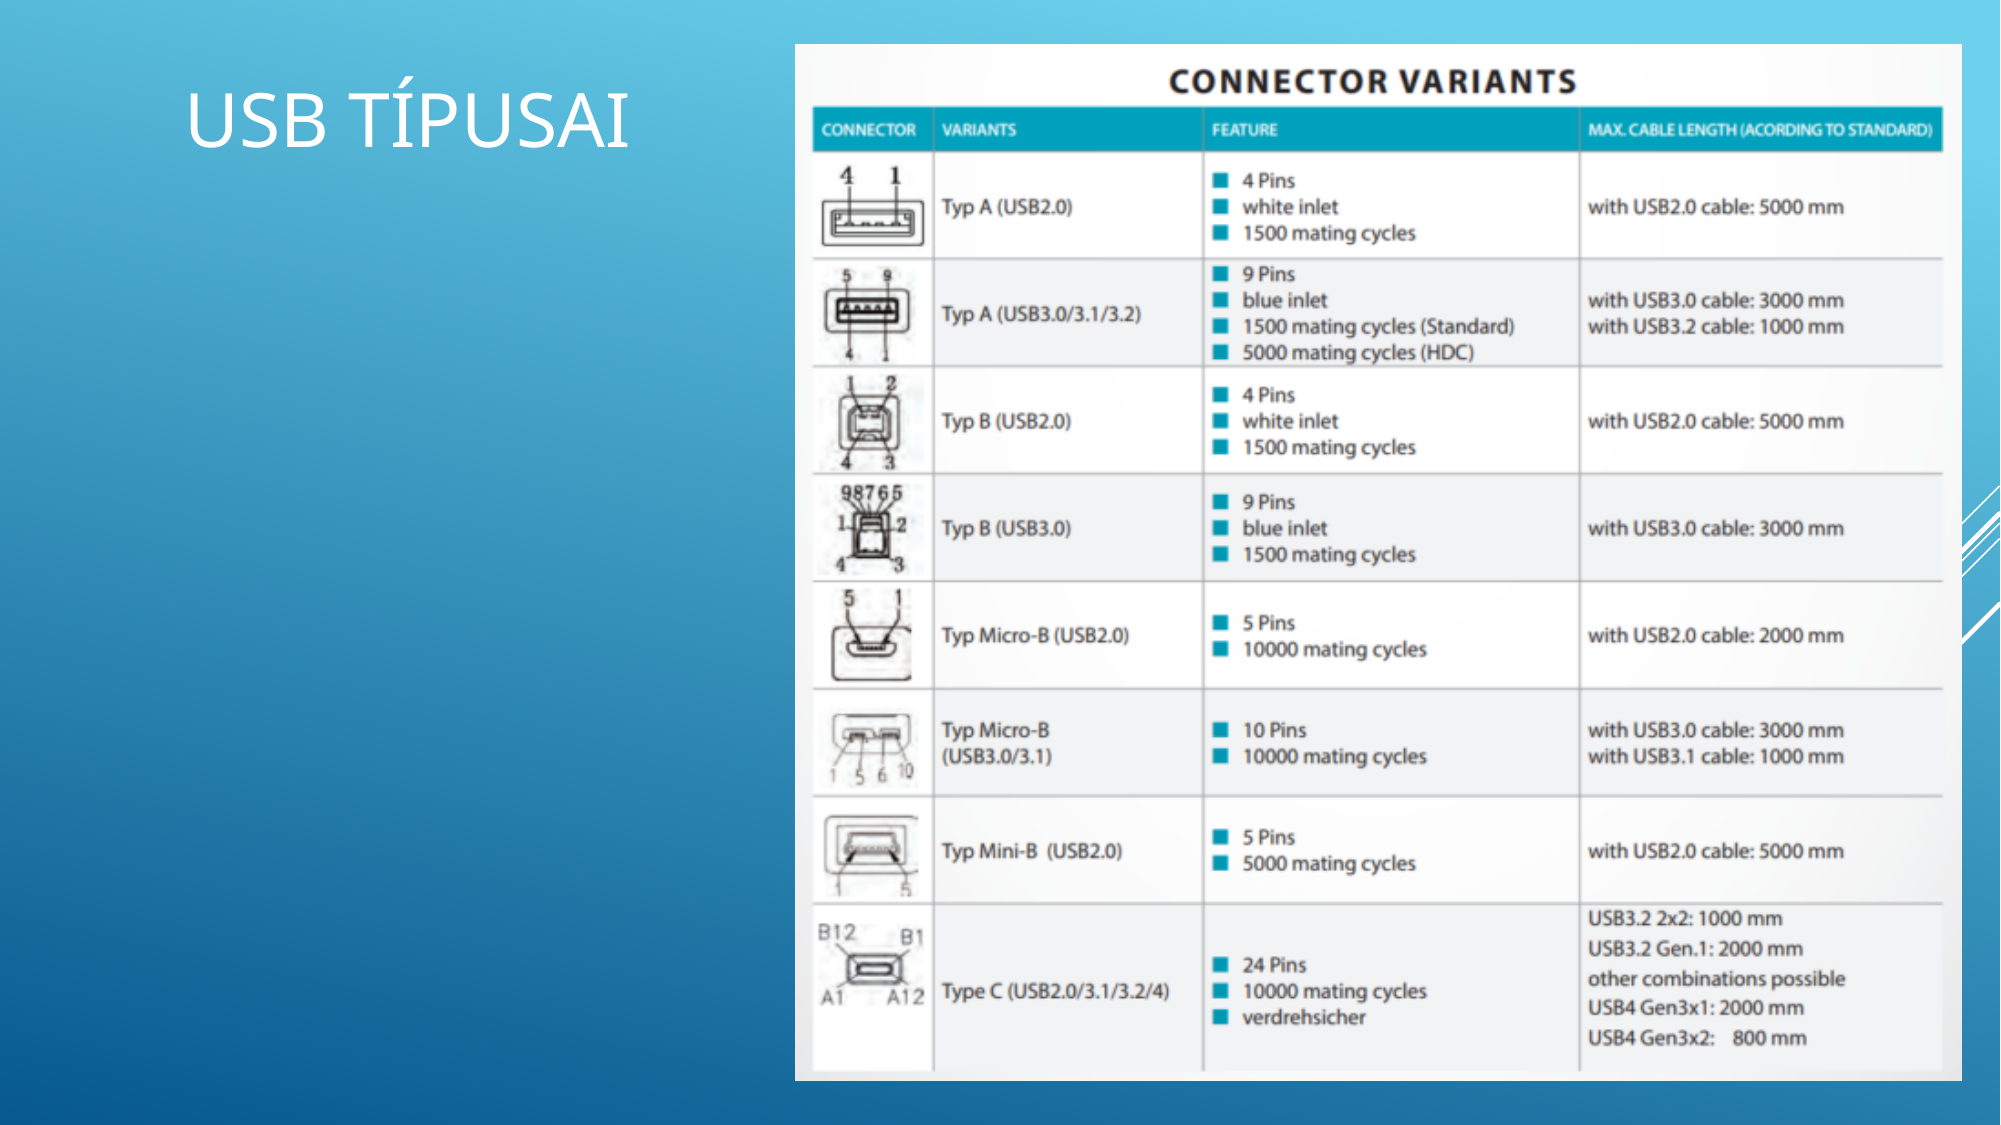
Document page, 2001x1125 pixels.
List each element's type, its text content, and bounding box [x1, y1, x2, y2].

title USB típusai [169, 0, 1570, 242]
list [795, 44, 1963, 1081]
